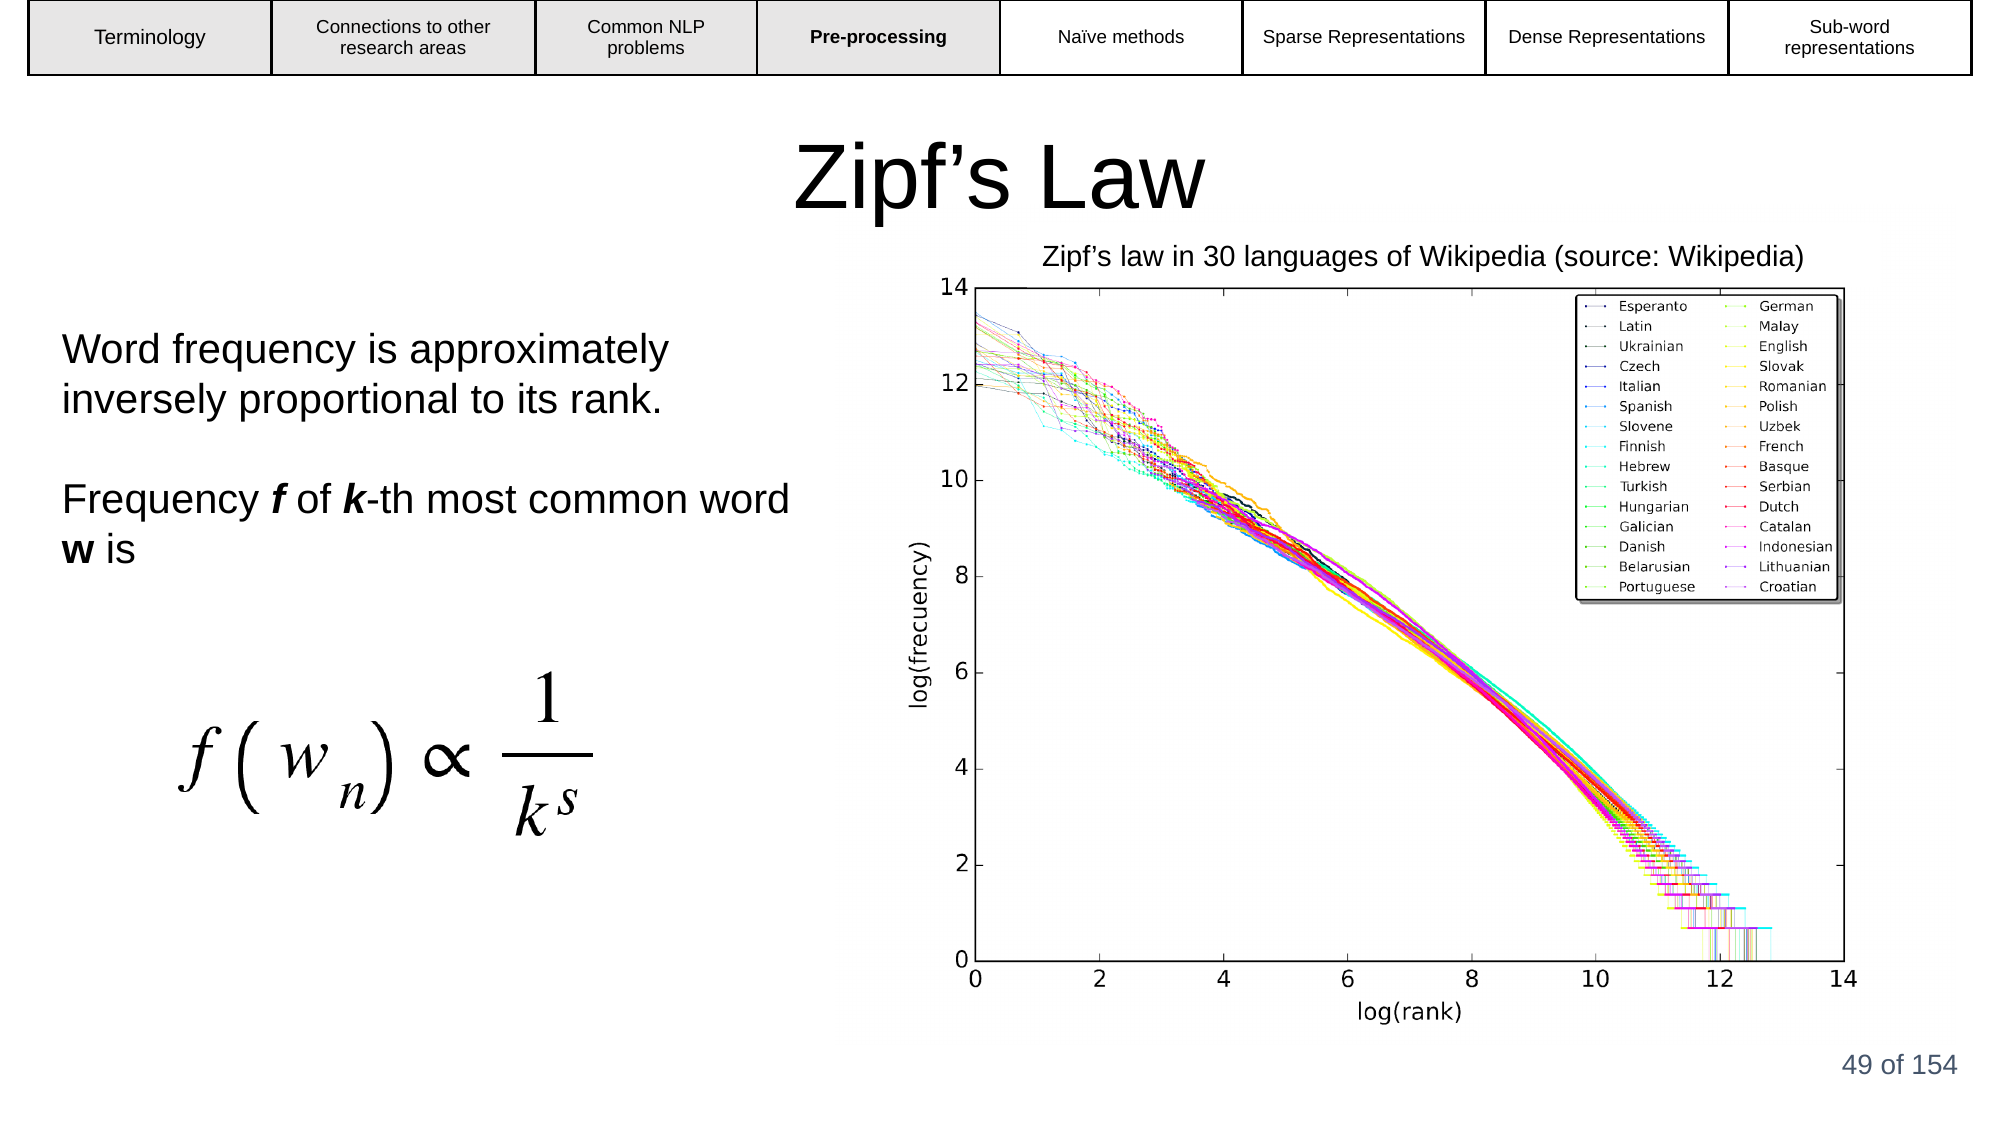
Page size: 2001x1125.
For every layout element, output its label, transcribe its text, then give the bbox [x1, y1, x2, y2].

table_header Common NLP problems [537, 1, 756, 74]
table_header Dense Representations [1487, 1, 1727, 74]
table_header Sparse Representations [1244, 1, 1484, 74]
picture [178, 671, 601, 836]
slide_number ‹#› of 154 [1708, 1019, 1974, 1106]
title Zipf’s Law [68, 97, 1932, 223]
table_header Pre-processing [758, 1, 999, 74]
table_header Terminology [30, 1, 270, 74]
table_header Naïve methods [1001, 1, 1241, 74]
text_box Word frequency is approximately inversely proportional to its rank. Frequency f of k-th most common word w is [46, 306, 808, 587]
table_header Sub-word representations [1730, 1, 1970, 74]
table_header Connections to other research areas [273, 1, 534, 74]
picture [835, 204, 1956, 1046]
